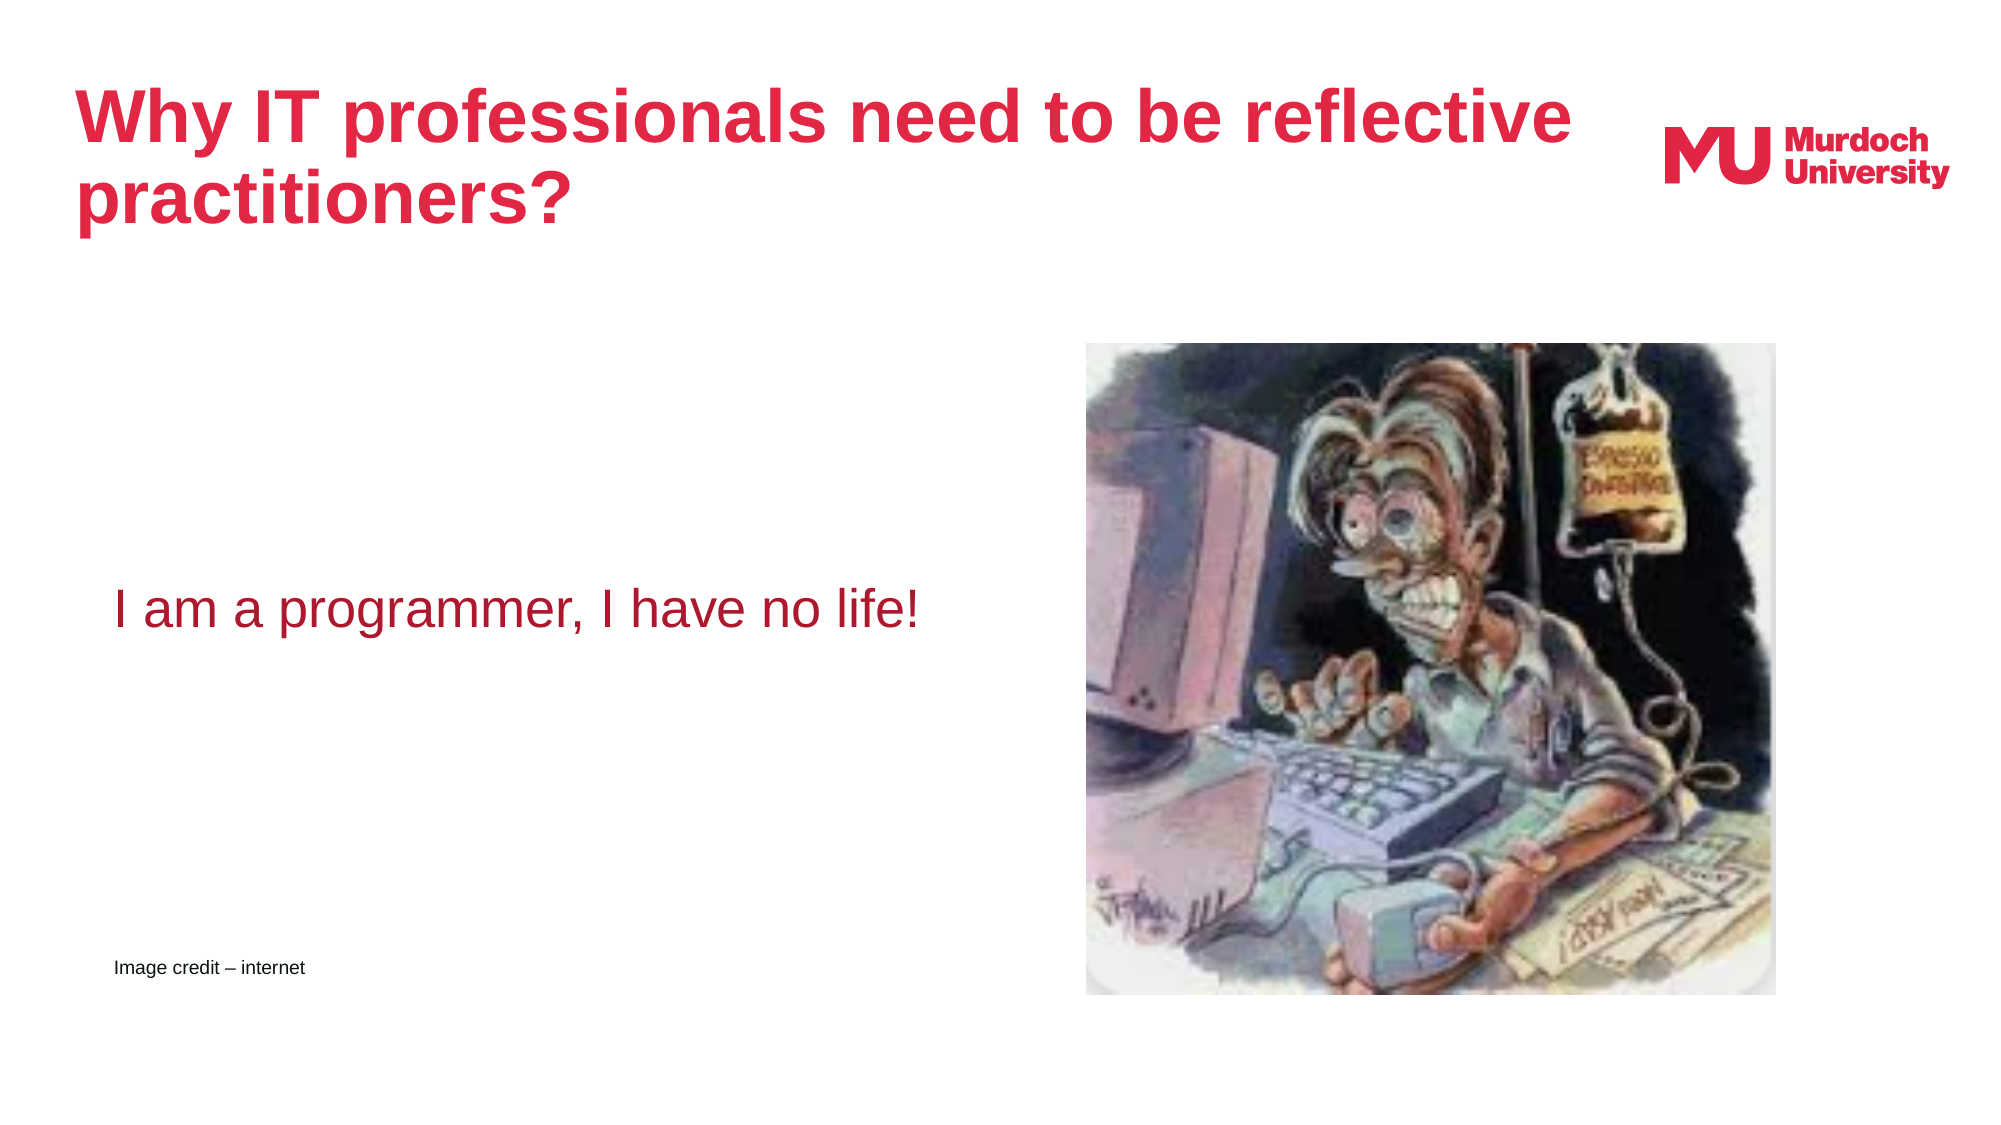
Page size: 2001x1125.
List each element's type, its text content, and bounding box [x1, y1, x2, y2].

list I am a programmer, I have no life! Image credit – internet [88, 289, 1855, 1005]
title Why IT professionals need to be reflective practitioners? [50, 50, 1620, 268]
picture [1086, 343, 1776, 995]
picture [1665, 127, 1950, 189]
